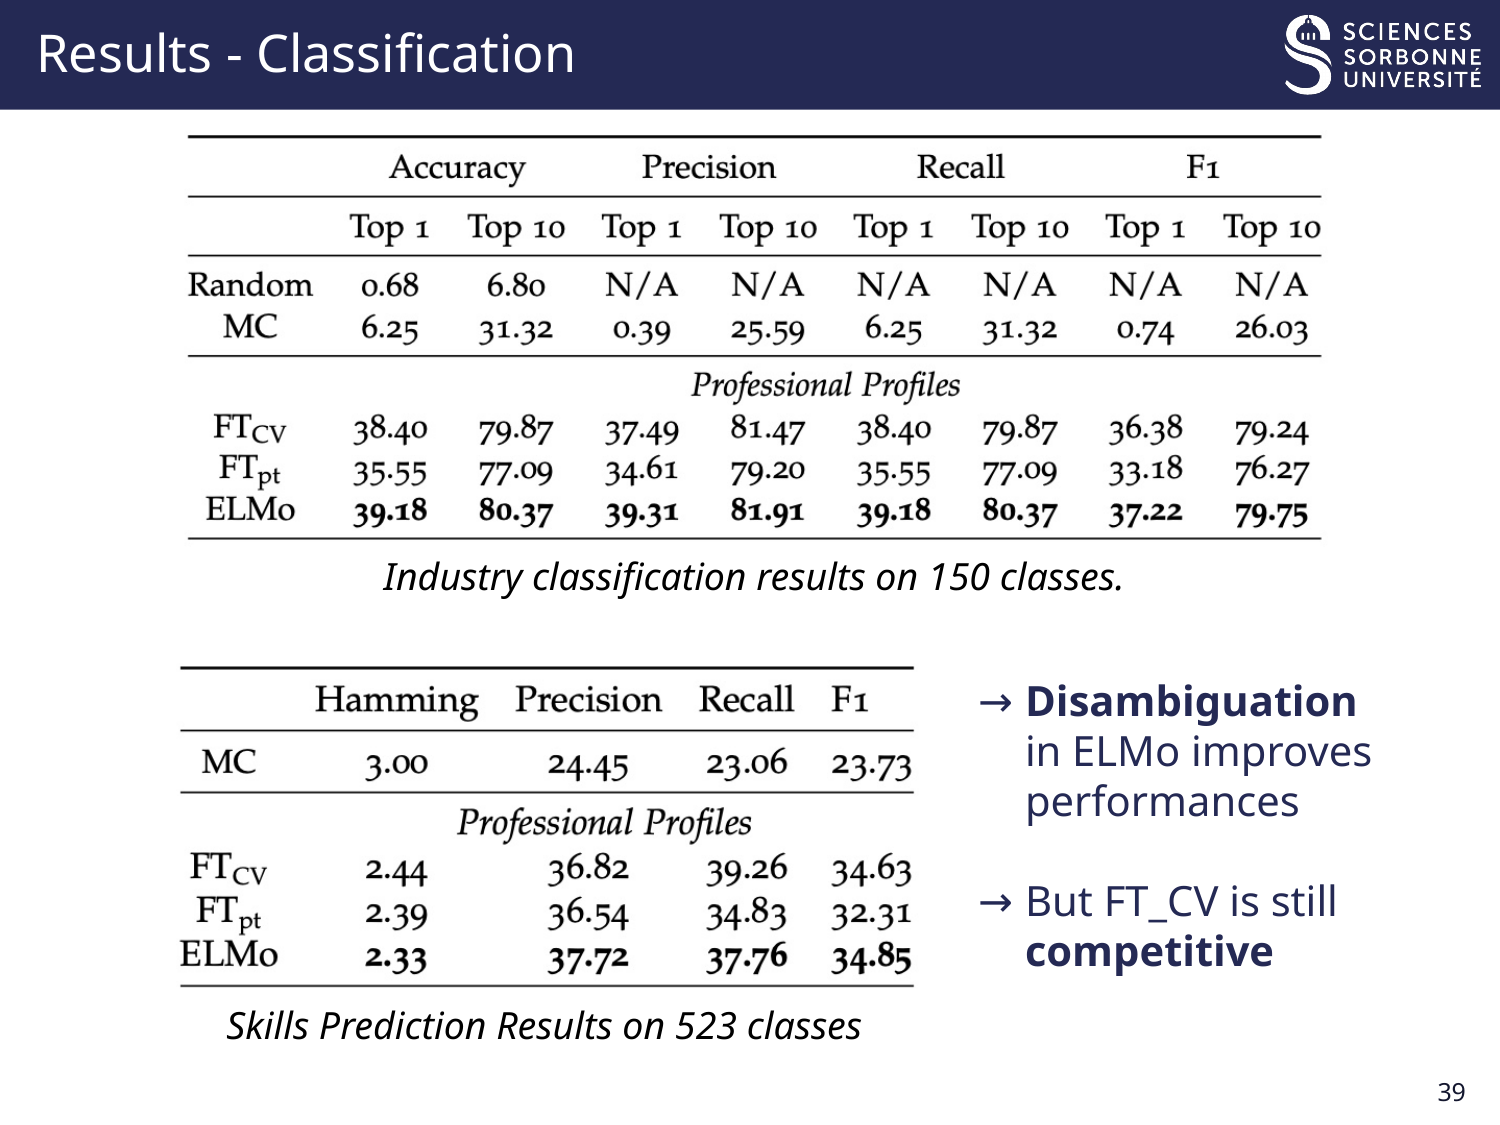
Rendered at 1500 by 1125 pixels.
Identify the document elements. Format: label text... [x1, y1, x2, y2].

text_box Industry classification results on 150 classes. [359, 550, 1141, 606]
title Results - Classification [21, 0, 1271, 112]
text_box Disambiguation in ELMo improves performances But FT_CV is still competitive [963, 667, 1398, 983]
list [168, 130, 1332, 550]
slide_number 38 [1397, 1061, 1482, 1125]
text_box Skills Prediction Results on 523 classes [211, 995, 878, 1055]
picture [168, 655, 921, 995]
